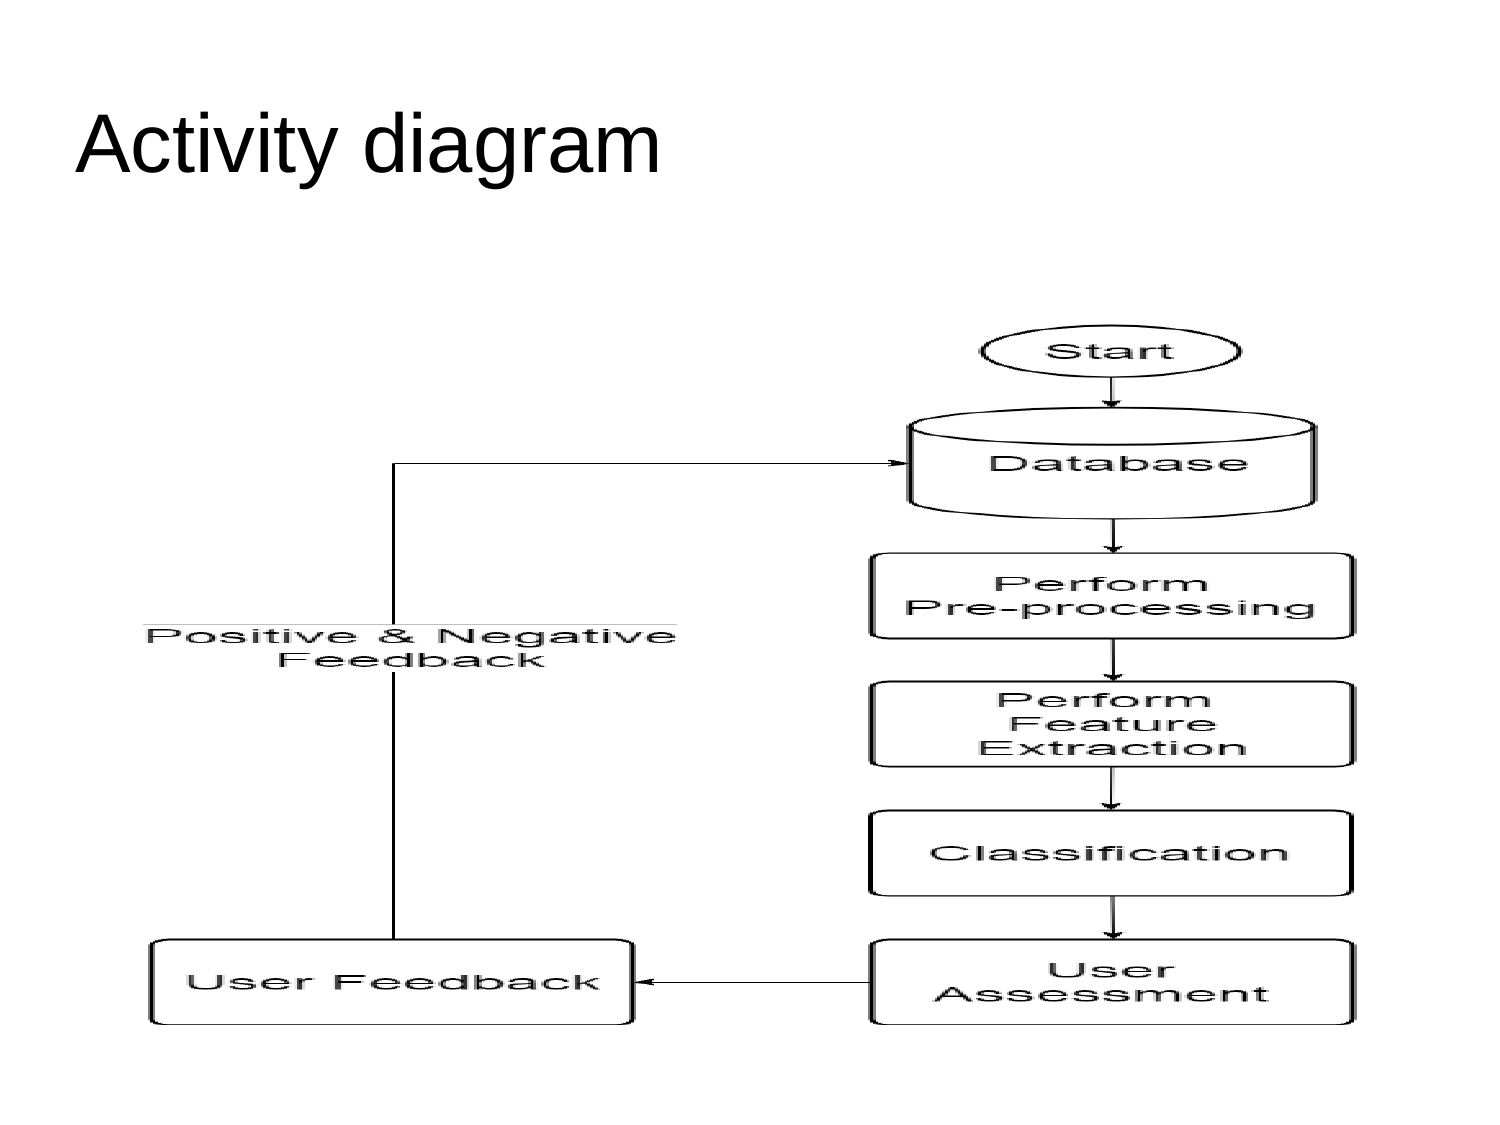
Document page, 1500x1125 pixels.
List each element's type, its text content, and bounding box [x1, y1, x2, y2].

picture [143, 324, 1357, 1025]
text_box Activity diagram [74, 44, 1425, 233]
